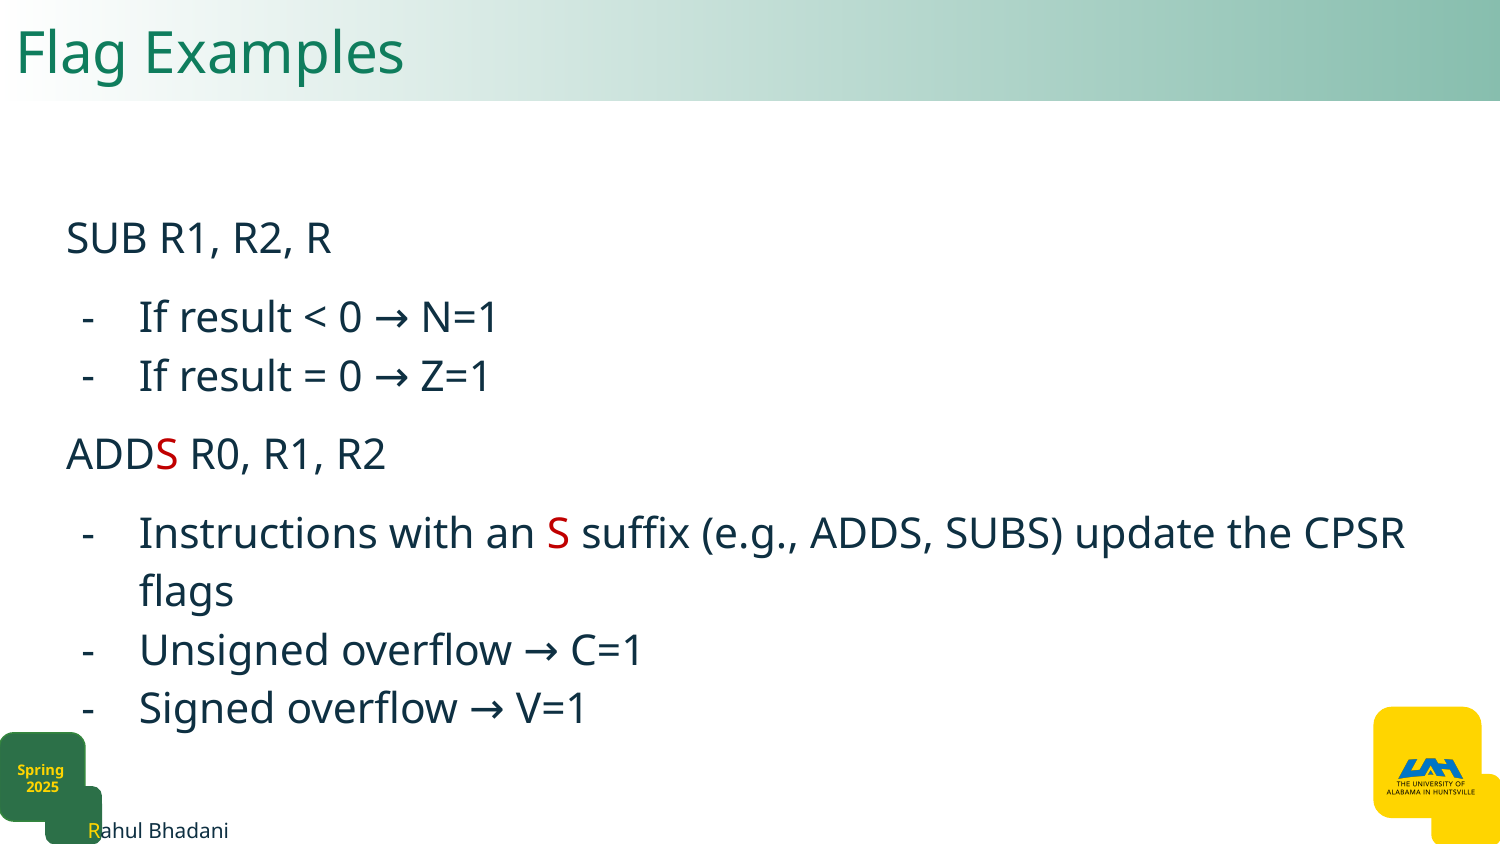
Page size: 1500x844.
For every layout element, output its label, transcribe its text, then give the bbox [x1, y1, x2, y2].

list SUB R1, R2, R If result < 0 → N=1 If result = 0 → Z=1 ADDS R0, R1, R2 Instructions with an S suffix (e.g., ADDS, SUBS) update the CPSR flags Unsigned overflow → C=1 Signed overflow → V=1 [51, 189, 1449, 750]
picture [1386, 758, 1475, 795]
title Flag Examples [0, 0, 1500, 101]
